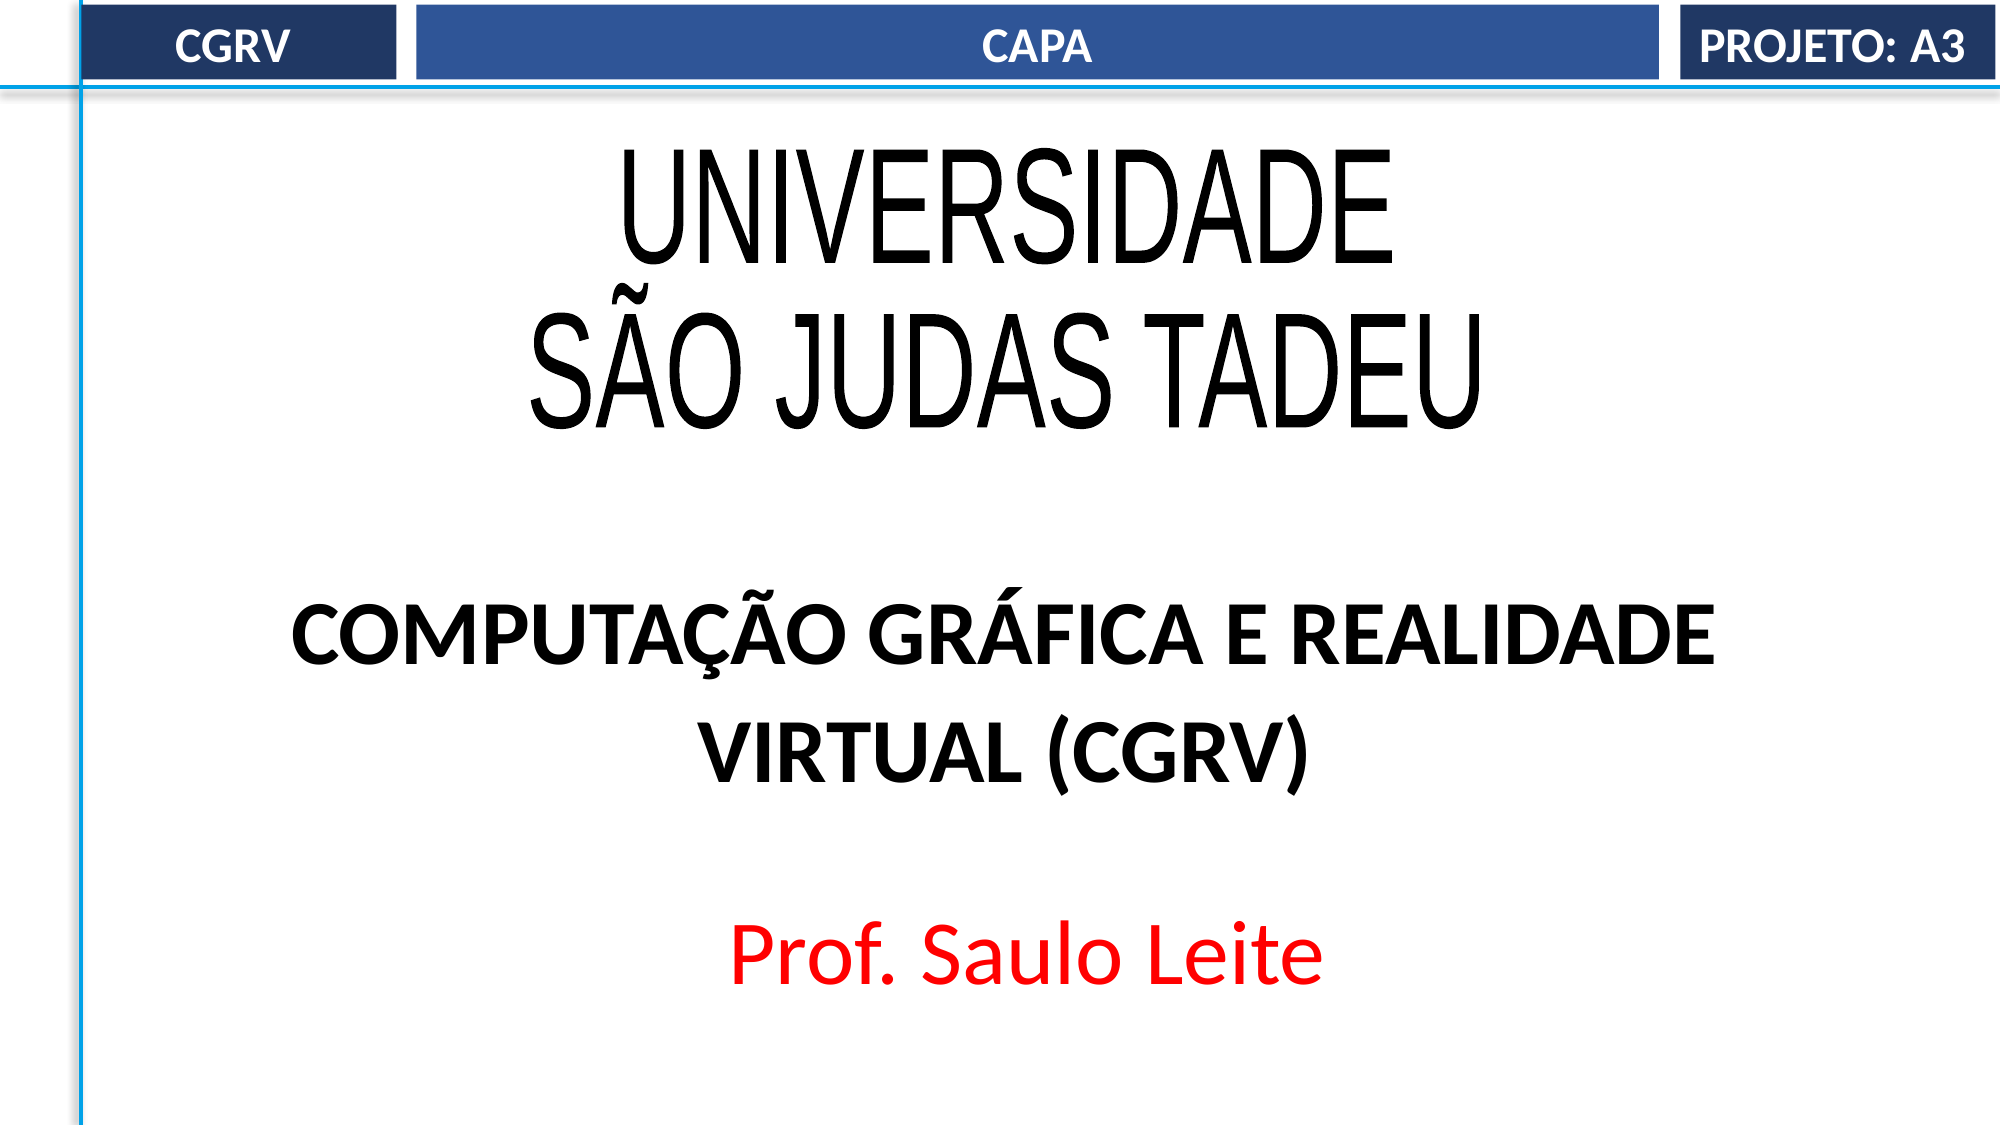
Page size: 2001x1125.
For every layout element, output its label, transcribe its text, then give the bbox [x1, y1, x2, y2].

text_box COMPUTAÇÃO GRÁFICA E REALIDADE VIRTUAL (CGRV) [145, 557, 1865, 808]
text_box Prof. Saulo Leite [289, 885, 1766, 1011]
text_box CAPA [416, 4, 1659, 80]
text_box CGRV [82, 4, 397, 80]
text_box PROJETO: A3 [1680, 4, 1996, 80]
